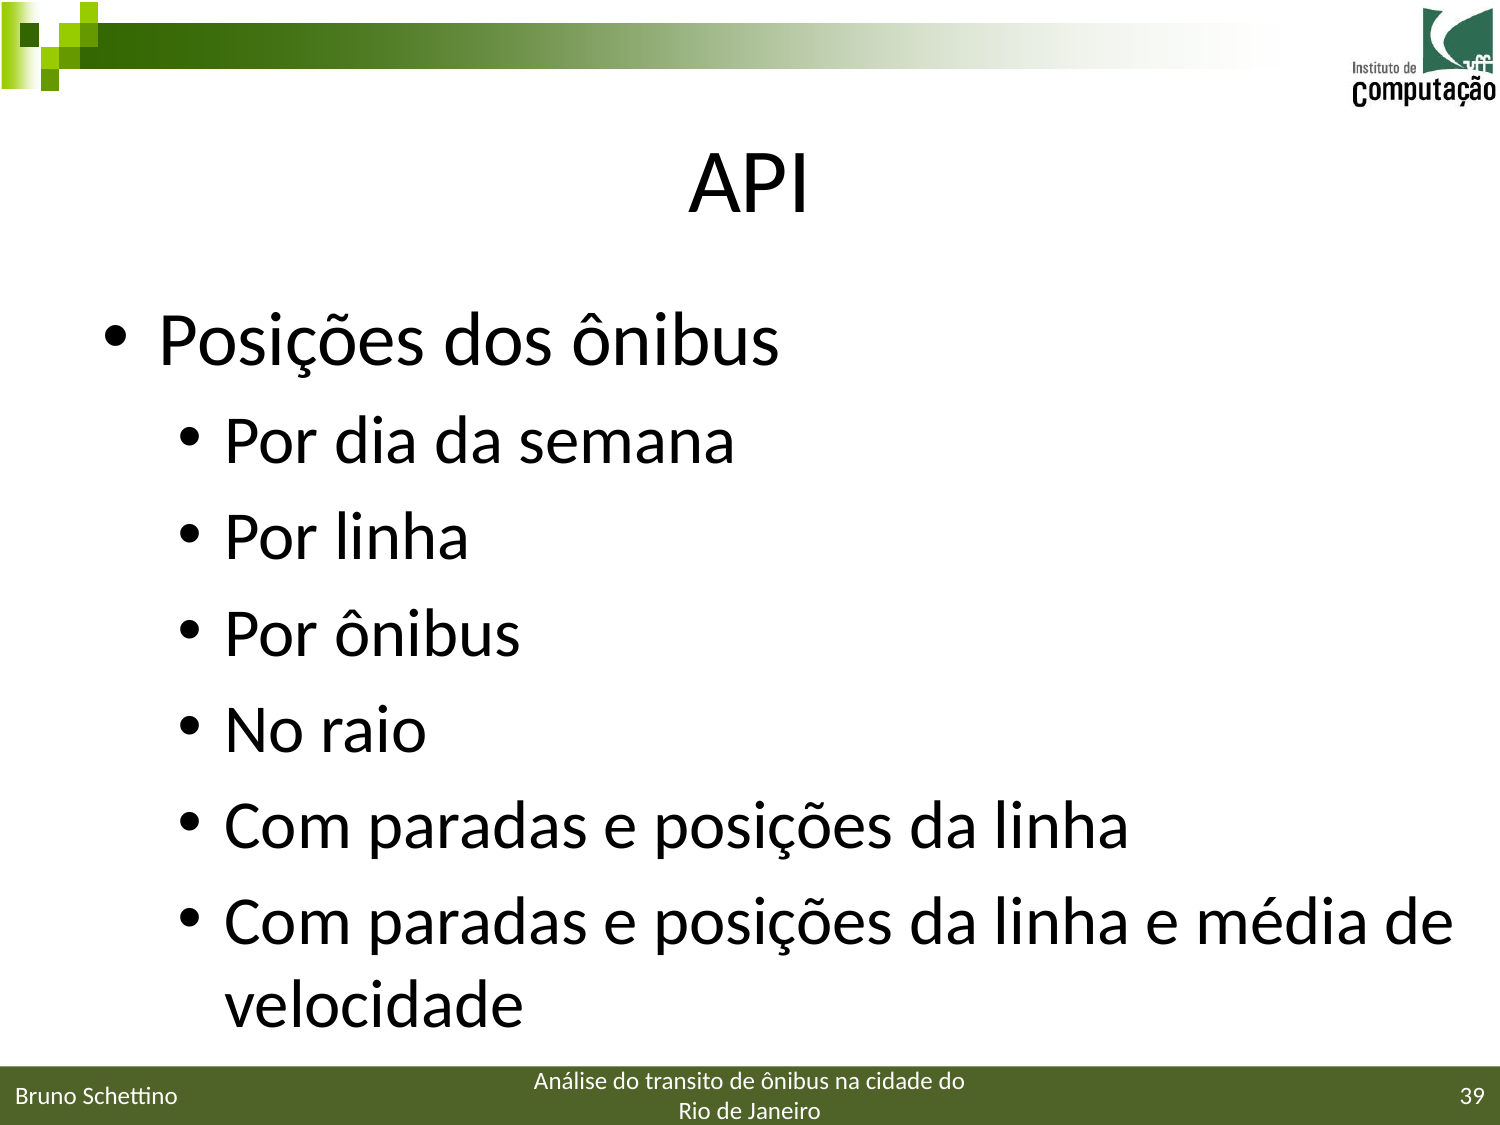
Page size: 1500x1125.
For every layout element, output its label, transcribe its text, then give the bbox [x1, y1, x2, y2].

title API [75, 82, 1425, 270]
slide_number Bruno Schettino [0, 1065, 350, 1125]
footer Análise do transito de ônibus na cidade do Rio de Janeiro [512, 1065, 988, 1125]
list Posições dos ônibus Por dia da semana Por linha Por ônibus No raio Com paradas e posições da linha Com paradas e posições da linha e média de velocidade [87, 281, 1477, 1055]
slide_number 39 [1149, 1065, 1500, 1125]
